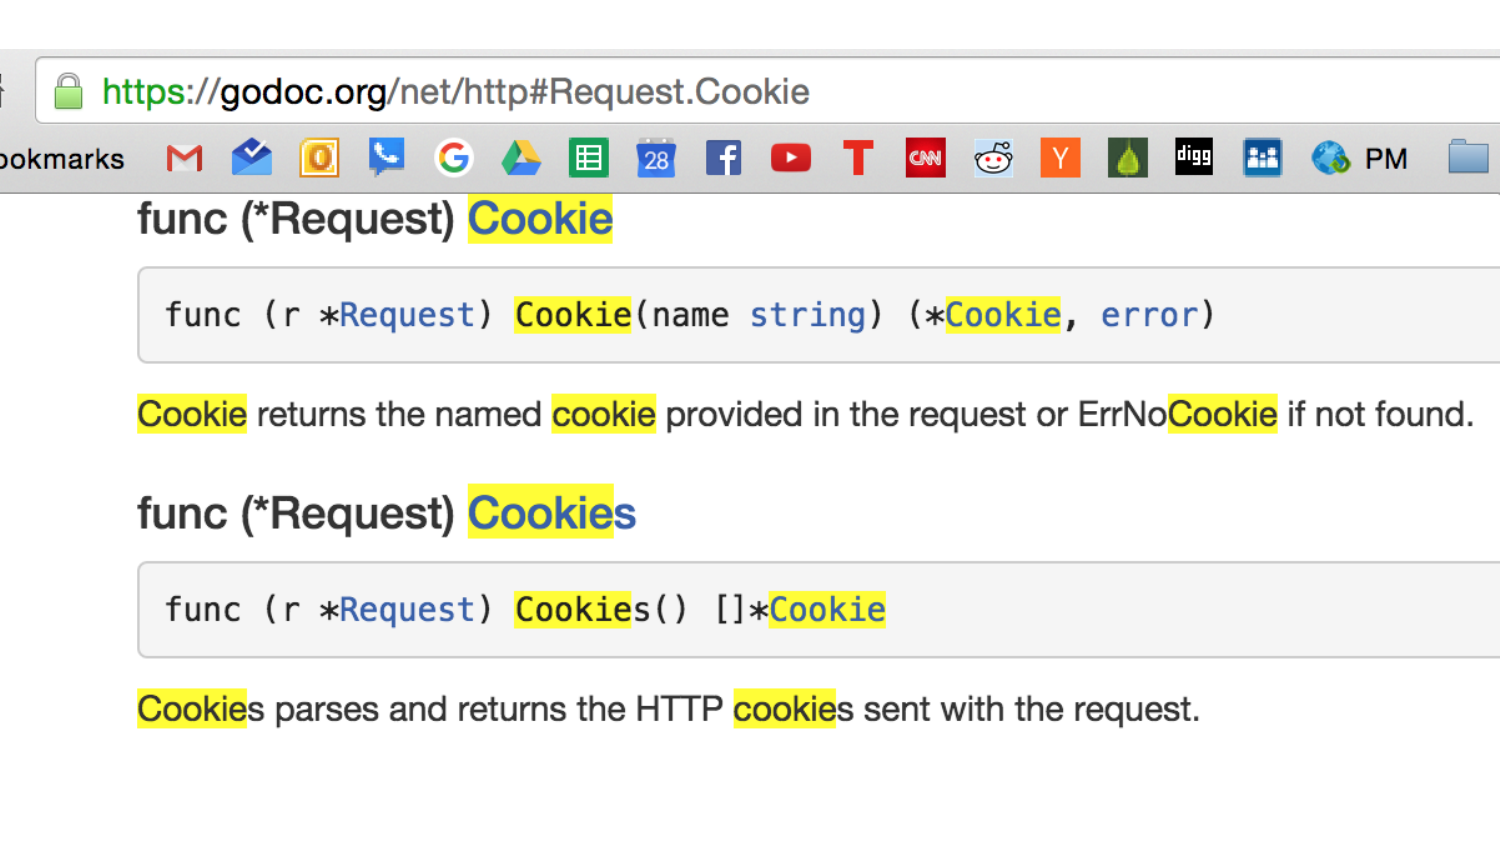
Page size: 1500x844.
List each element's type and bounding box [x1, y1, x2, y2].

picture [0, 49, 1500, 777]
